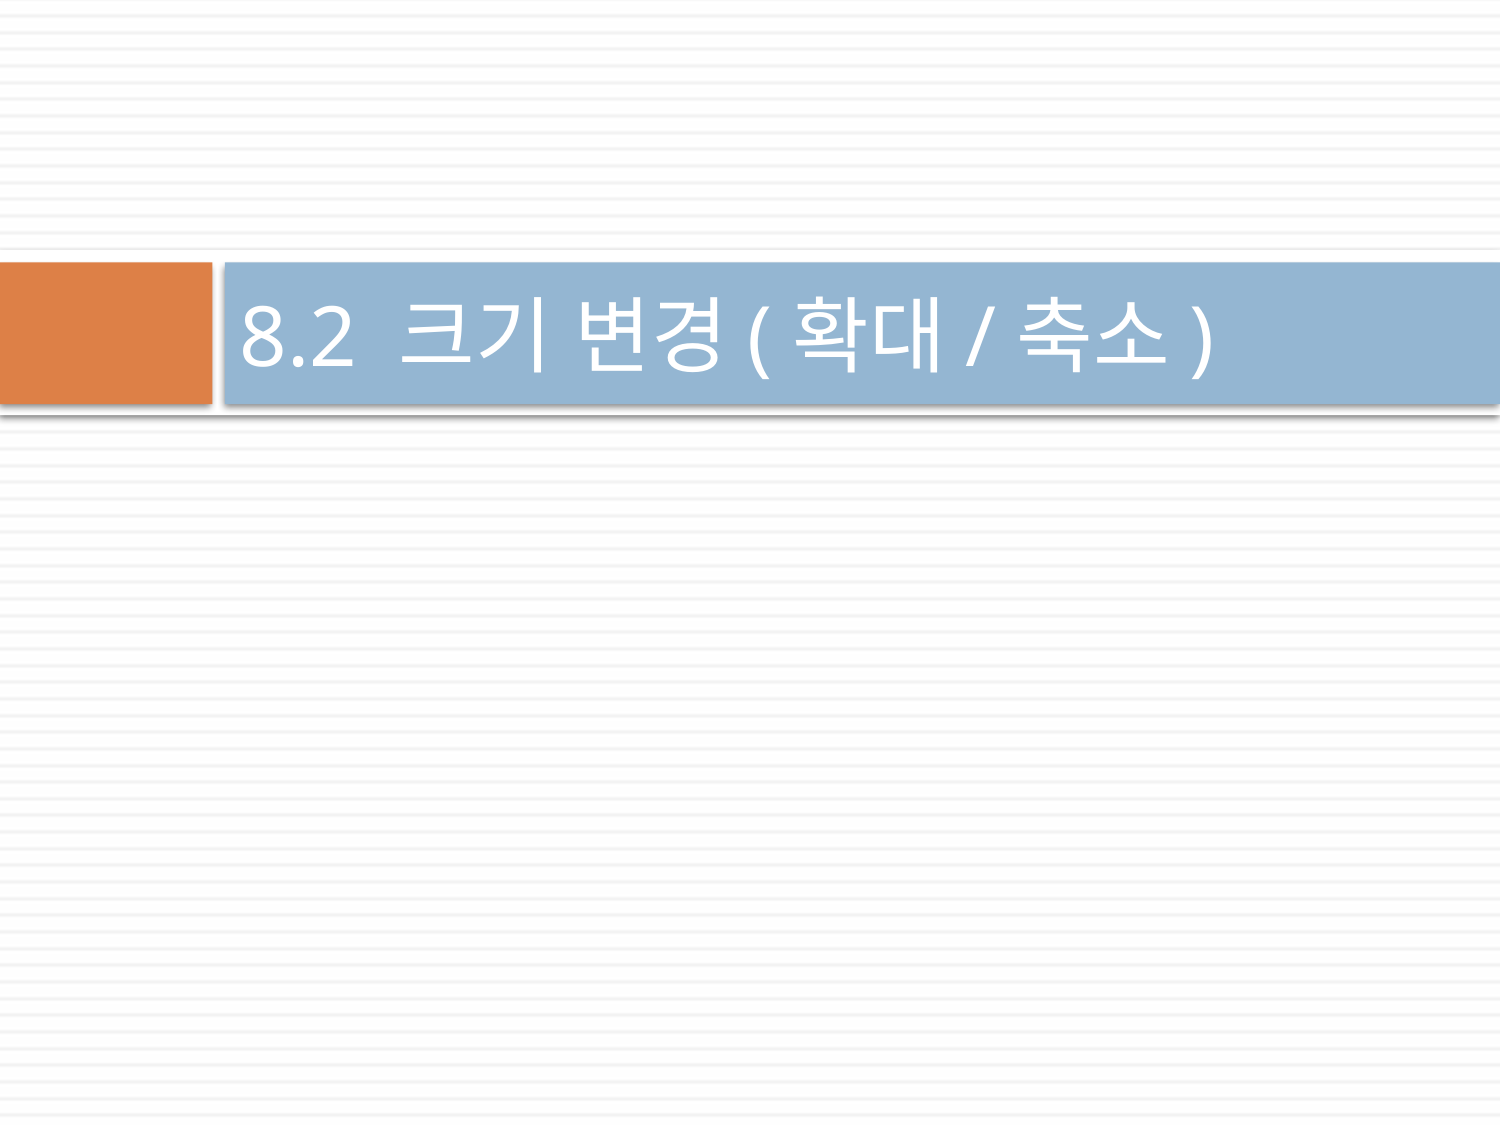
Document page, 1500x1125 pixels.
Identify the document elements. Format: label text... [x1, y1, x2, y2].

title 8.2 크기 변경(확대/축소) [225, 262, 1475, 405]
